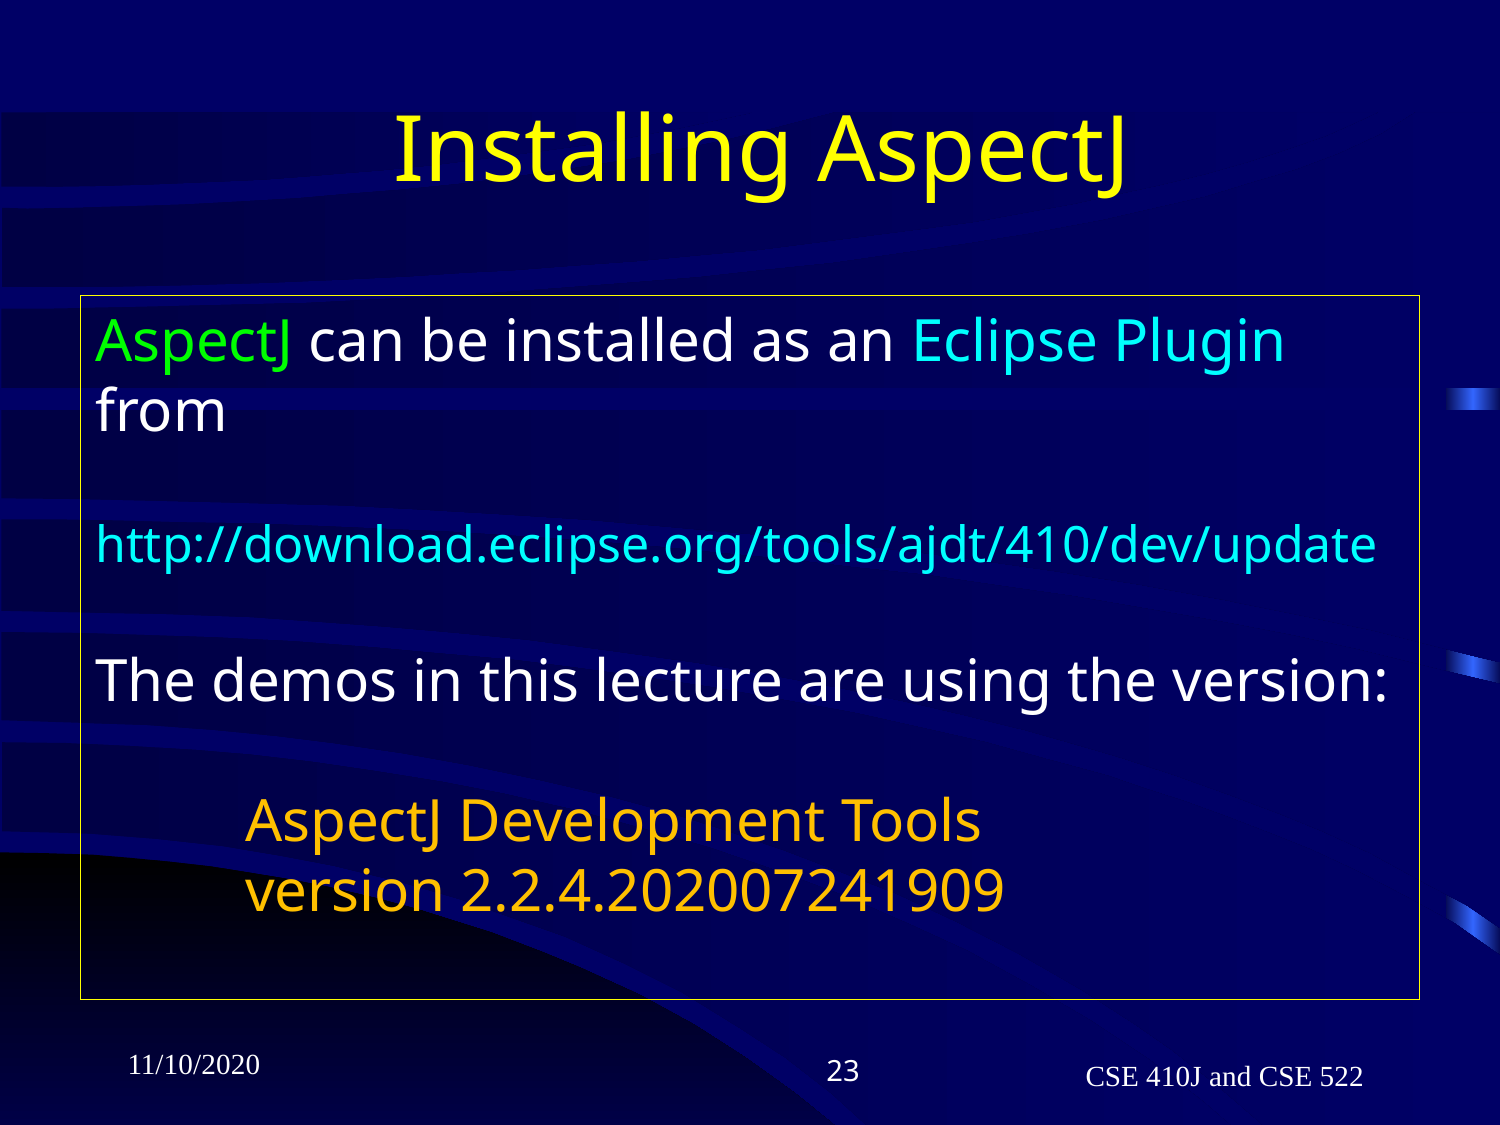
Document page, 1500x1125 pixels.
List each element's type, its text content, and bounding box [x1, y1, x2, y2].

text_box AspectJ can be installed as an Eclipse Plugin from http://download.eclipse.org/tools/ajdt/410/dev/update The demos in this lecture are using the version: AspectJ Development Tools version 2.2.4.202007241909 [80, 295, 1420, 1000]
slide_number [112, 1012, 426, 1088]
footer CSE 410J and CSE 522 [987, 1024, 1463, 1101]
title Installing AspectJ [124, 51, 1400, 239]
slide_number 23 [562, 1024, 876, 1101]
